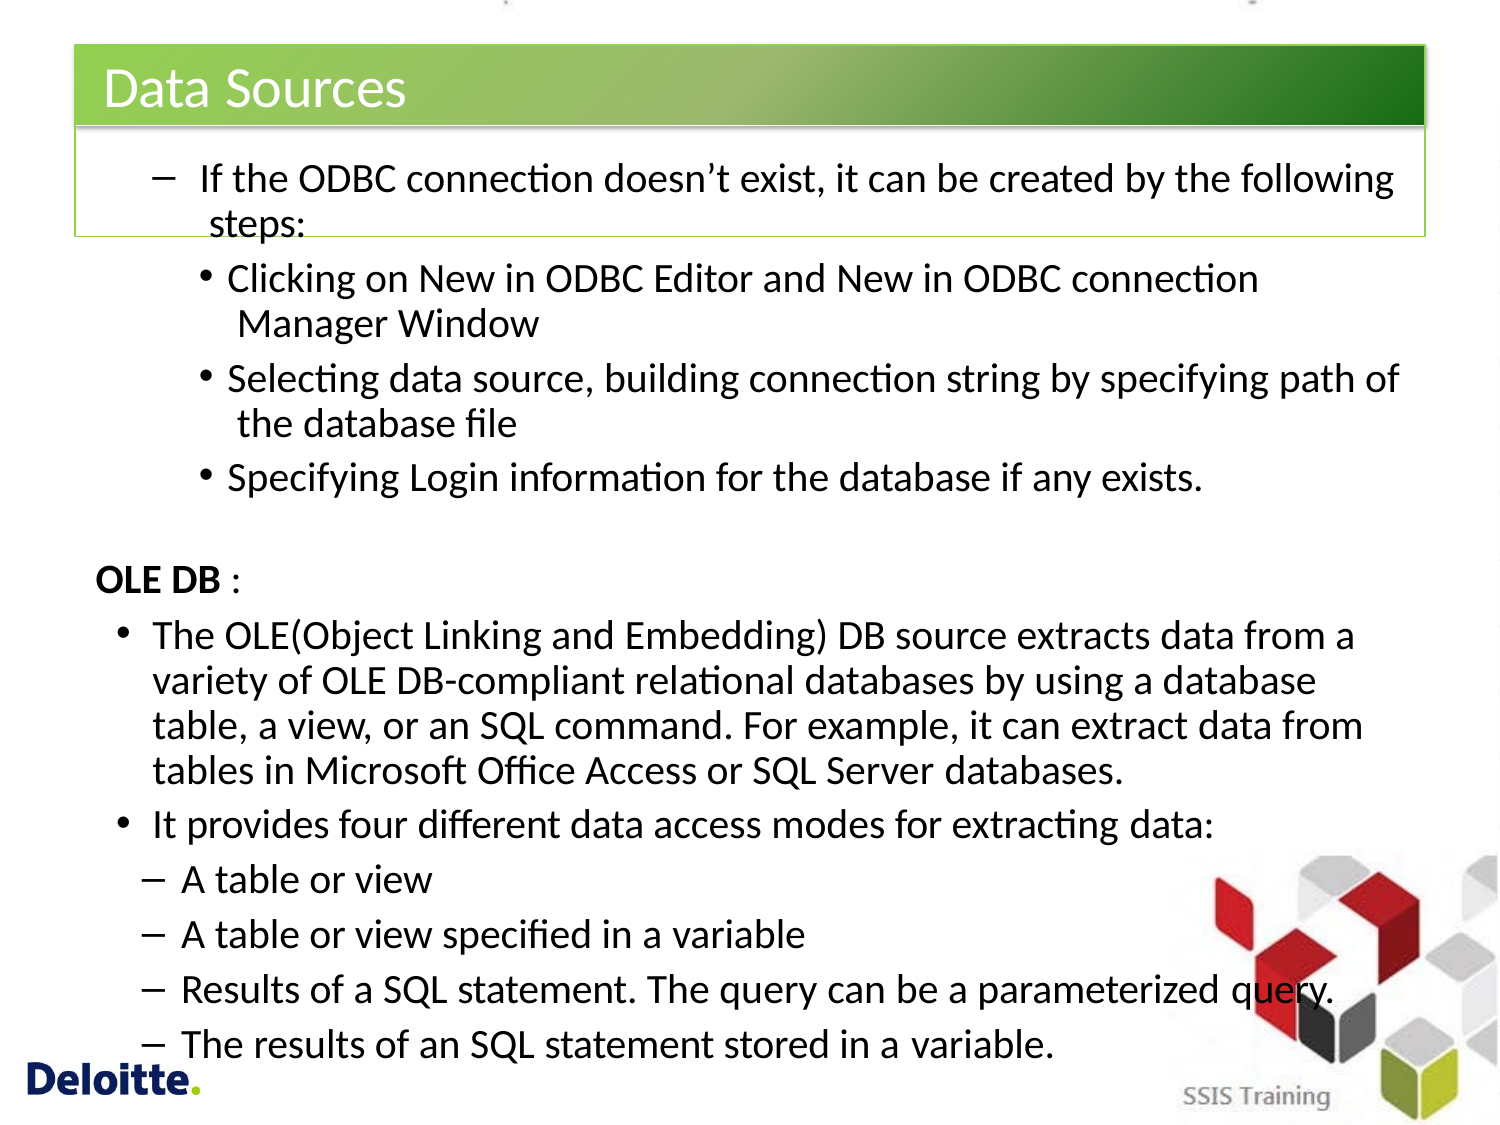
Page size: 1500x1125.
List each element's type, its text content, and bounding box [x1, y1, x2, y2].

text_box [1, 0, 1499, 1125]
text_box [61, 31, 453, 169]
title Data Sources [75, 45, 1425, 237]
text_box [453, 40, 1433, 137]
text_box If the ODBC connection doesn’t exist, it can be created by the following steps: Clicking on New in ODBC Editor and New in ODBC connection Manager Window Selecting data source, building connection string by specifying path of the database file Specifying Login information for the database if any exists. OLE DB : The OLE(Object Linking and Embedding) DB source extracts data from a variety of OLE DB-compliant relational databases by using a database table, a view, or an SQL command. For example, it can extract data from tables in Microsoft Office Access or SQL Server databases. It provides four different data access modes for extracting data: A table or view A table or view specified in a variable Results of a SQL statement. The query can be a parameterized query. The results of an SQL statement stored in a variable. [93, 147, 1408, 1067]
text_box [27, 1062, 200, 1095]
